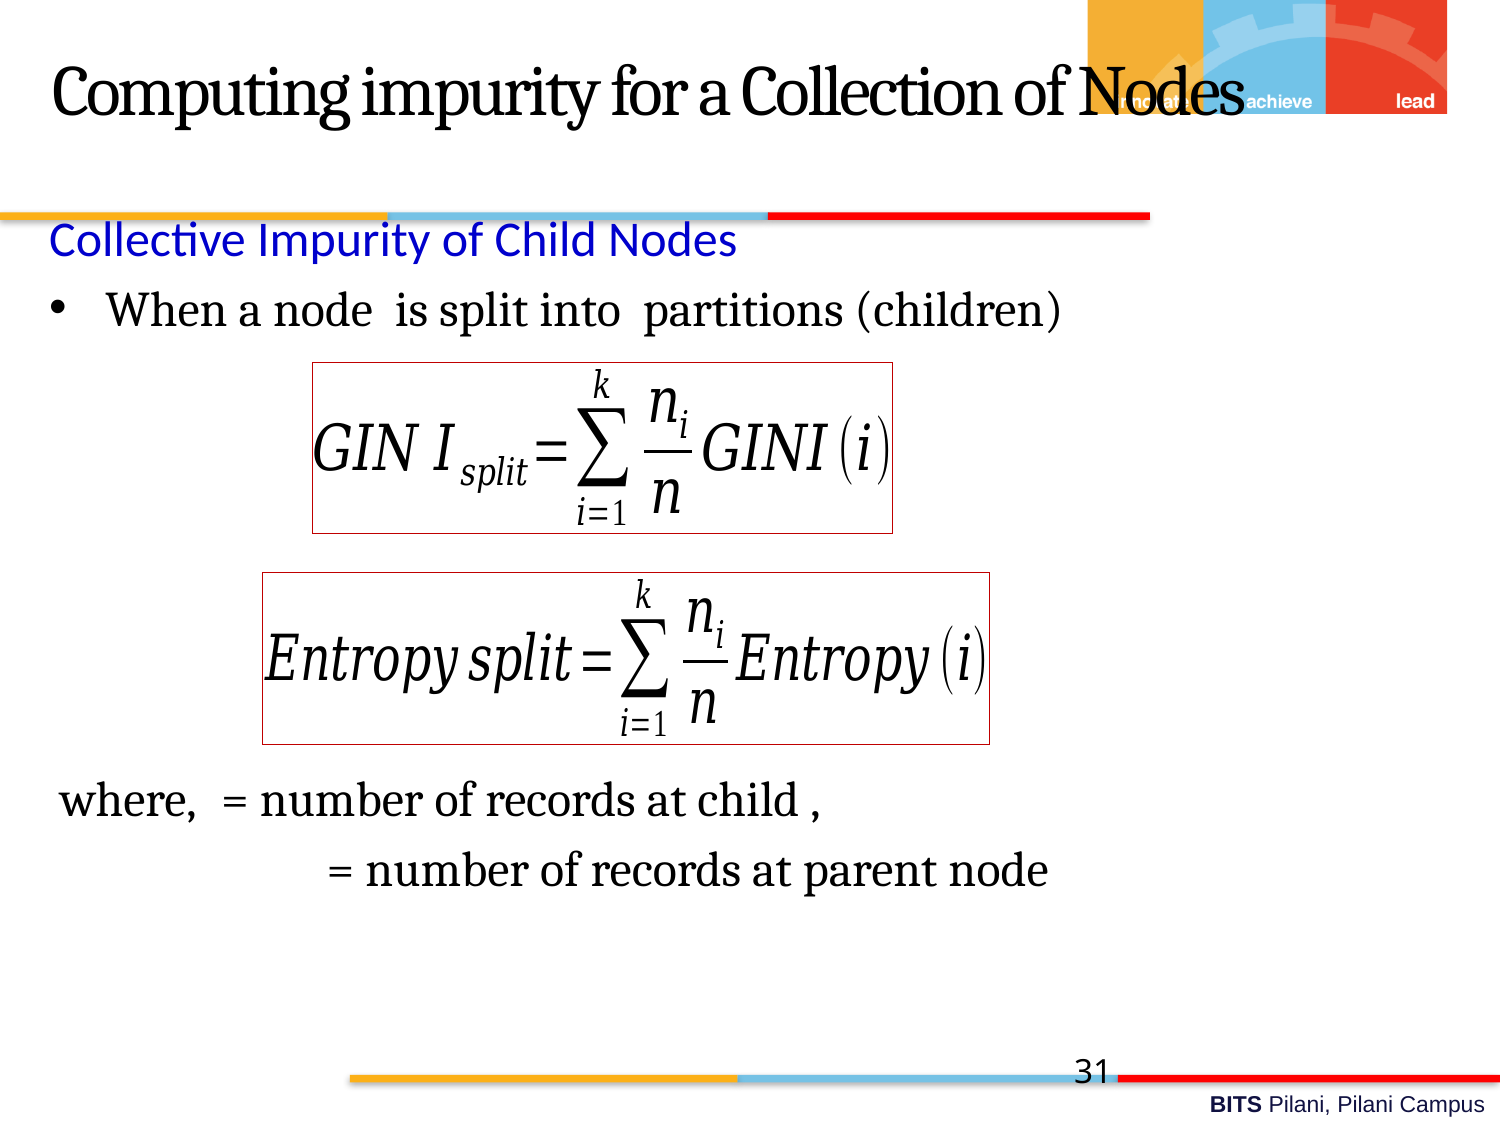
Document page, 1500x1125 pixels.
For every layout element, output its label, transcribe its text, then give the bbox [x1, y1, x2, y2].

picture [1087, 0, 1448, 114]
slide_number 31 [1059, 1042, 1397, 1103]
title Computing impurity for a Collection of Nodes [37, 50, 1438, 138]
